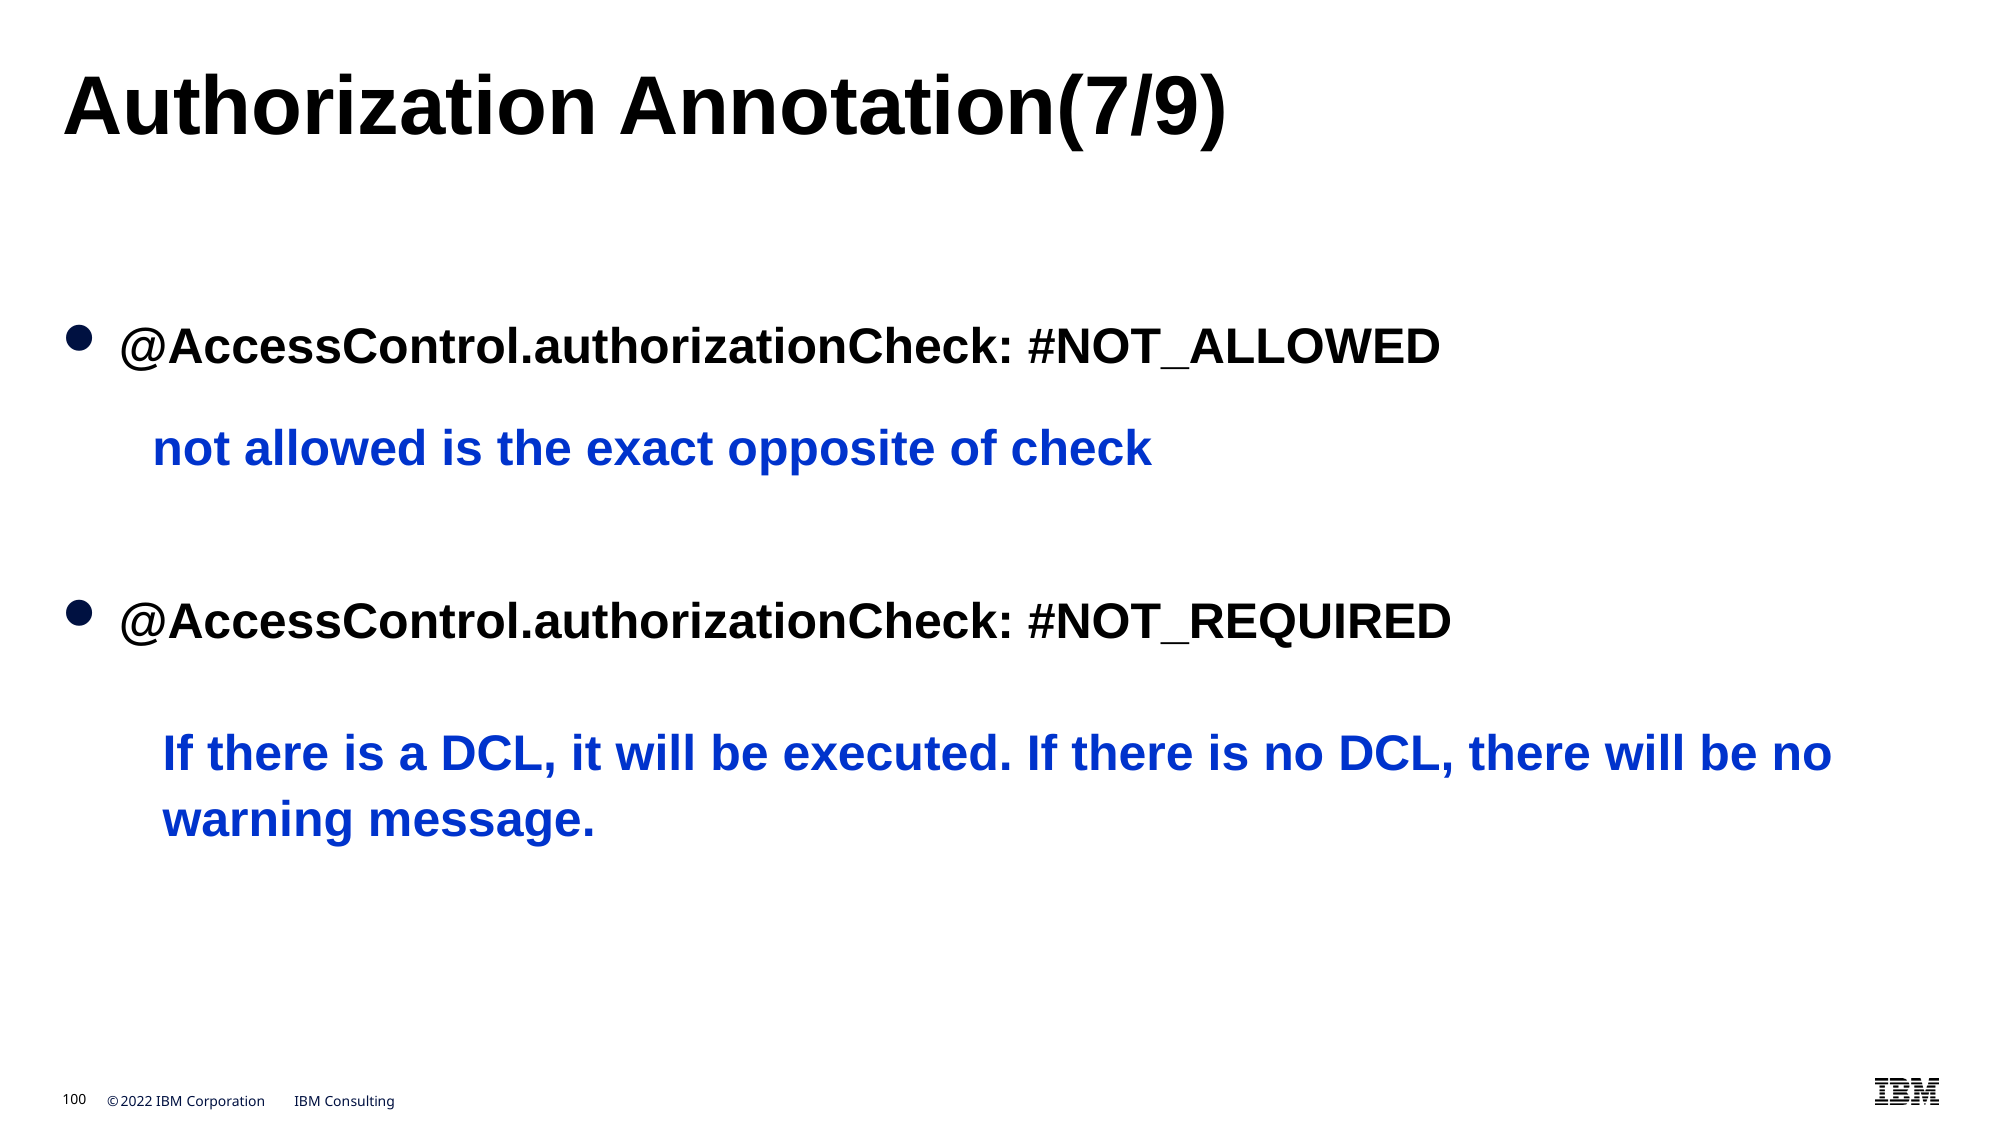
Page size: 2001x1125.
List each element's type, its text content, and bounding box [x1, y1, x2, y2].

title Authorization Annotation(7/9) [62, 62, 1904, 239]
text_box @AccessControl.authorizationCheck: #NOT_ALLOWED not allowed is the exact opposite of check @AccessControl.authorizationCheck: #NOT_REQUIRED If there is a DCL, it will be executed. If there is no DCL, there will be no warning message. [62, 307, 1904, 1063]
picture [1875, 1078, 1939, 1105]
